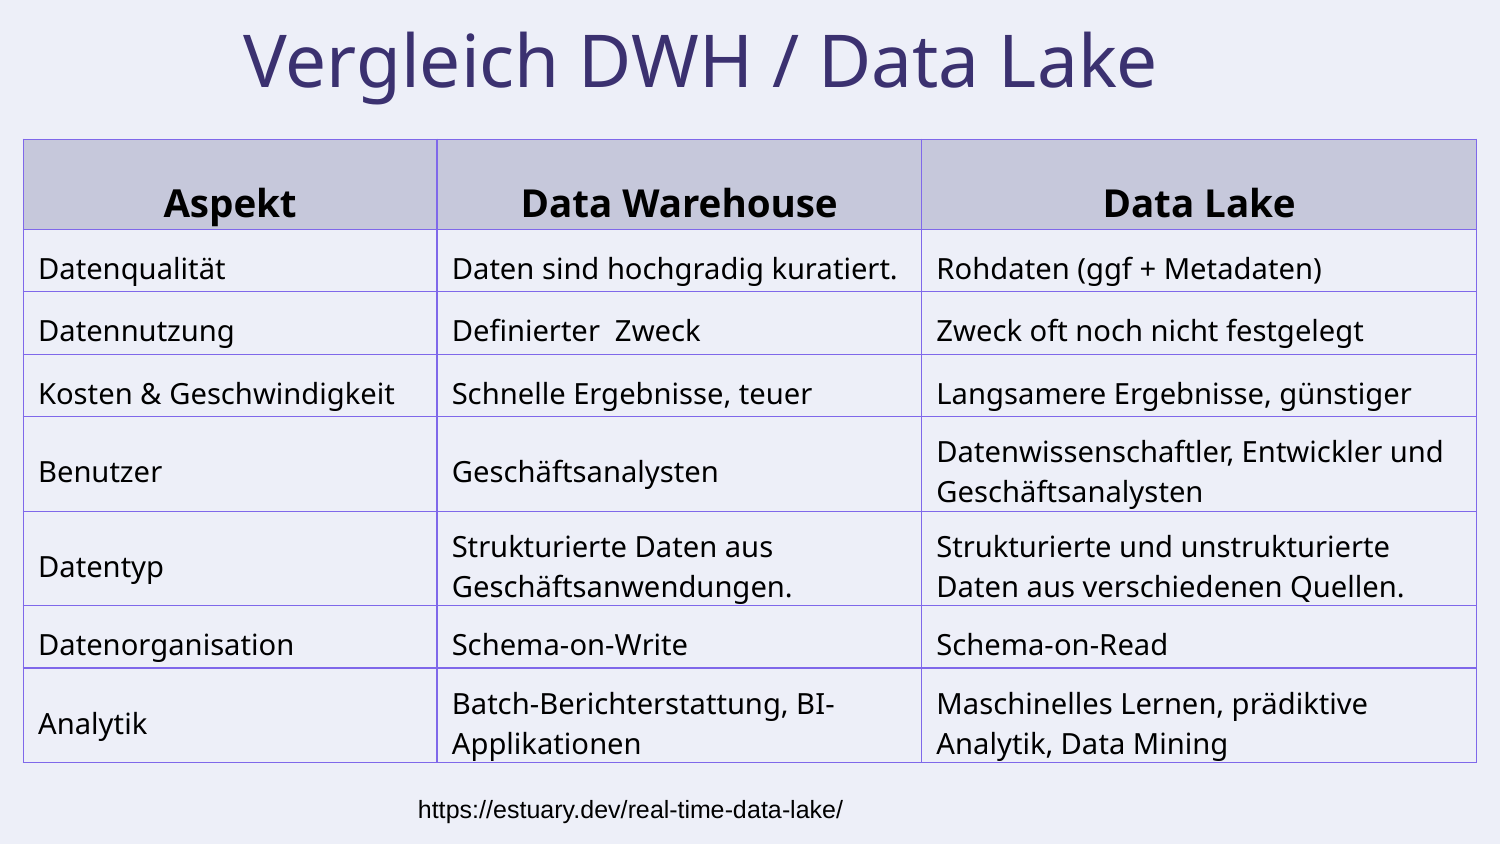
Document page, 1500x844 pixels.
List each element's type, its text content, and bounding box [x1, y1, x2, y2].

table_cell Benutzer [24, 417, 436, 511]
table_header Data Warehouse [438, 140, 921, 229]
table_header Aspekt [24, 140, 436, 229]
table_cell Schema-on-Write [438, 606, 921, 667]
table_cell Datenwissenschaftler, Entwickler und Geschäftsanalysten [922, 417, 1476, 511]
table_cell Rohdaten (ggf + Metadaten) [922, 230, 1476, 291]
table_header Data Lake [922, 140, 1476, 229]
table_cell Analytik [24, 669, 436, 762]
table_cell Kosten & Geschwindigkeit [24, 355, 436, 416]
table_cell Datenorganisation [24, 606, 436, 667]
table_cell Maschinelles Lernen, prädiktive Analytik, Data Mining [922, 669, 1476, 762]
table_cell Datentyp [24, 512, 436, 605]
table_cell Geschäftsanalysten [438, 417, 921, 511]
text_box Vergleich DWH / Data Lake [225, 0, 1177, 118]
text_box https://estuary.dev/real-time-data-lake/ [402, 778, 1043, 838]
table_cell Langsamere Ergebnisse, günstiger [922, 355, 1476, 416]
table_cell Schnelle Ergebnisse, teuer [438, 355, 921, 416]
table_cell Strukturierte Daten aus Geschäftsanwendungen. [438, 512, 921, 605]
table_cell Schema-on-Read [922, 606, 1476, 667]
table_cell Batch-Berichterstattung, BI-Applikationen [438, 669, 921, 762]
table_cell Daten sind hochgradig kuratiert. [438, 230, 921, 291]
table_cell Strukturierte und unstrukturierte Daten aus verschiedenen Quellen. [922, 512, 1476, 605]
table_cell Zweck oft noch nicht festgelegt [922, 292, 1476, 354]
table_cell Datennutzung [24, 292, 436, 354]
table_cell Definierter Zweck [438, 292, 921, 354]
table_cell Datenqualität [24, 230, 436, 291]
